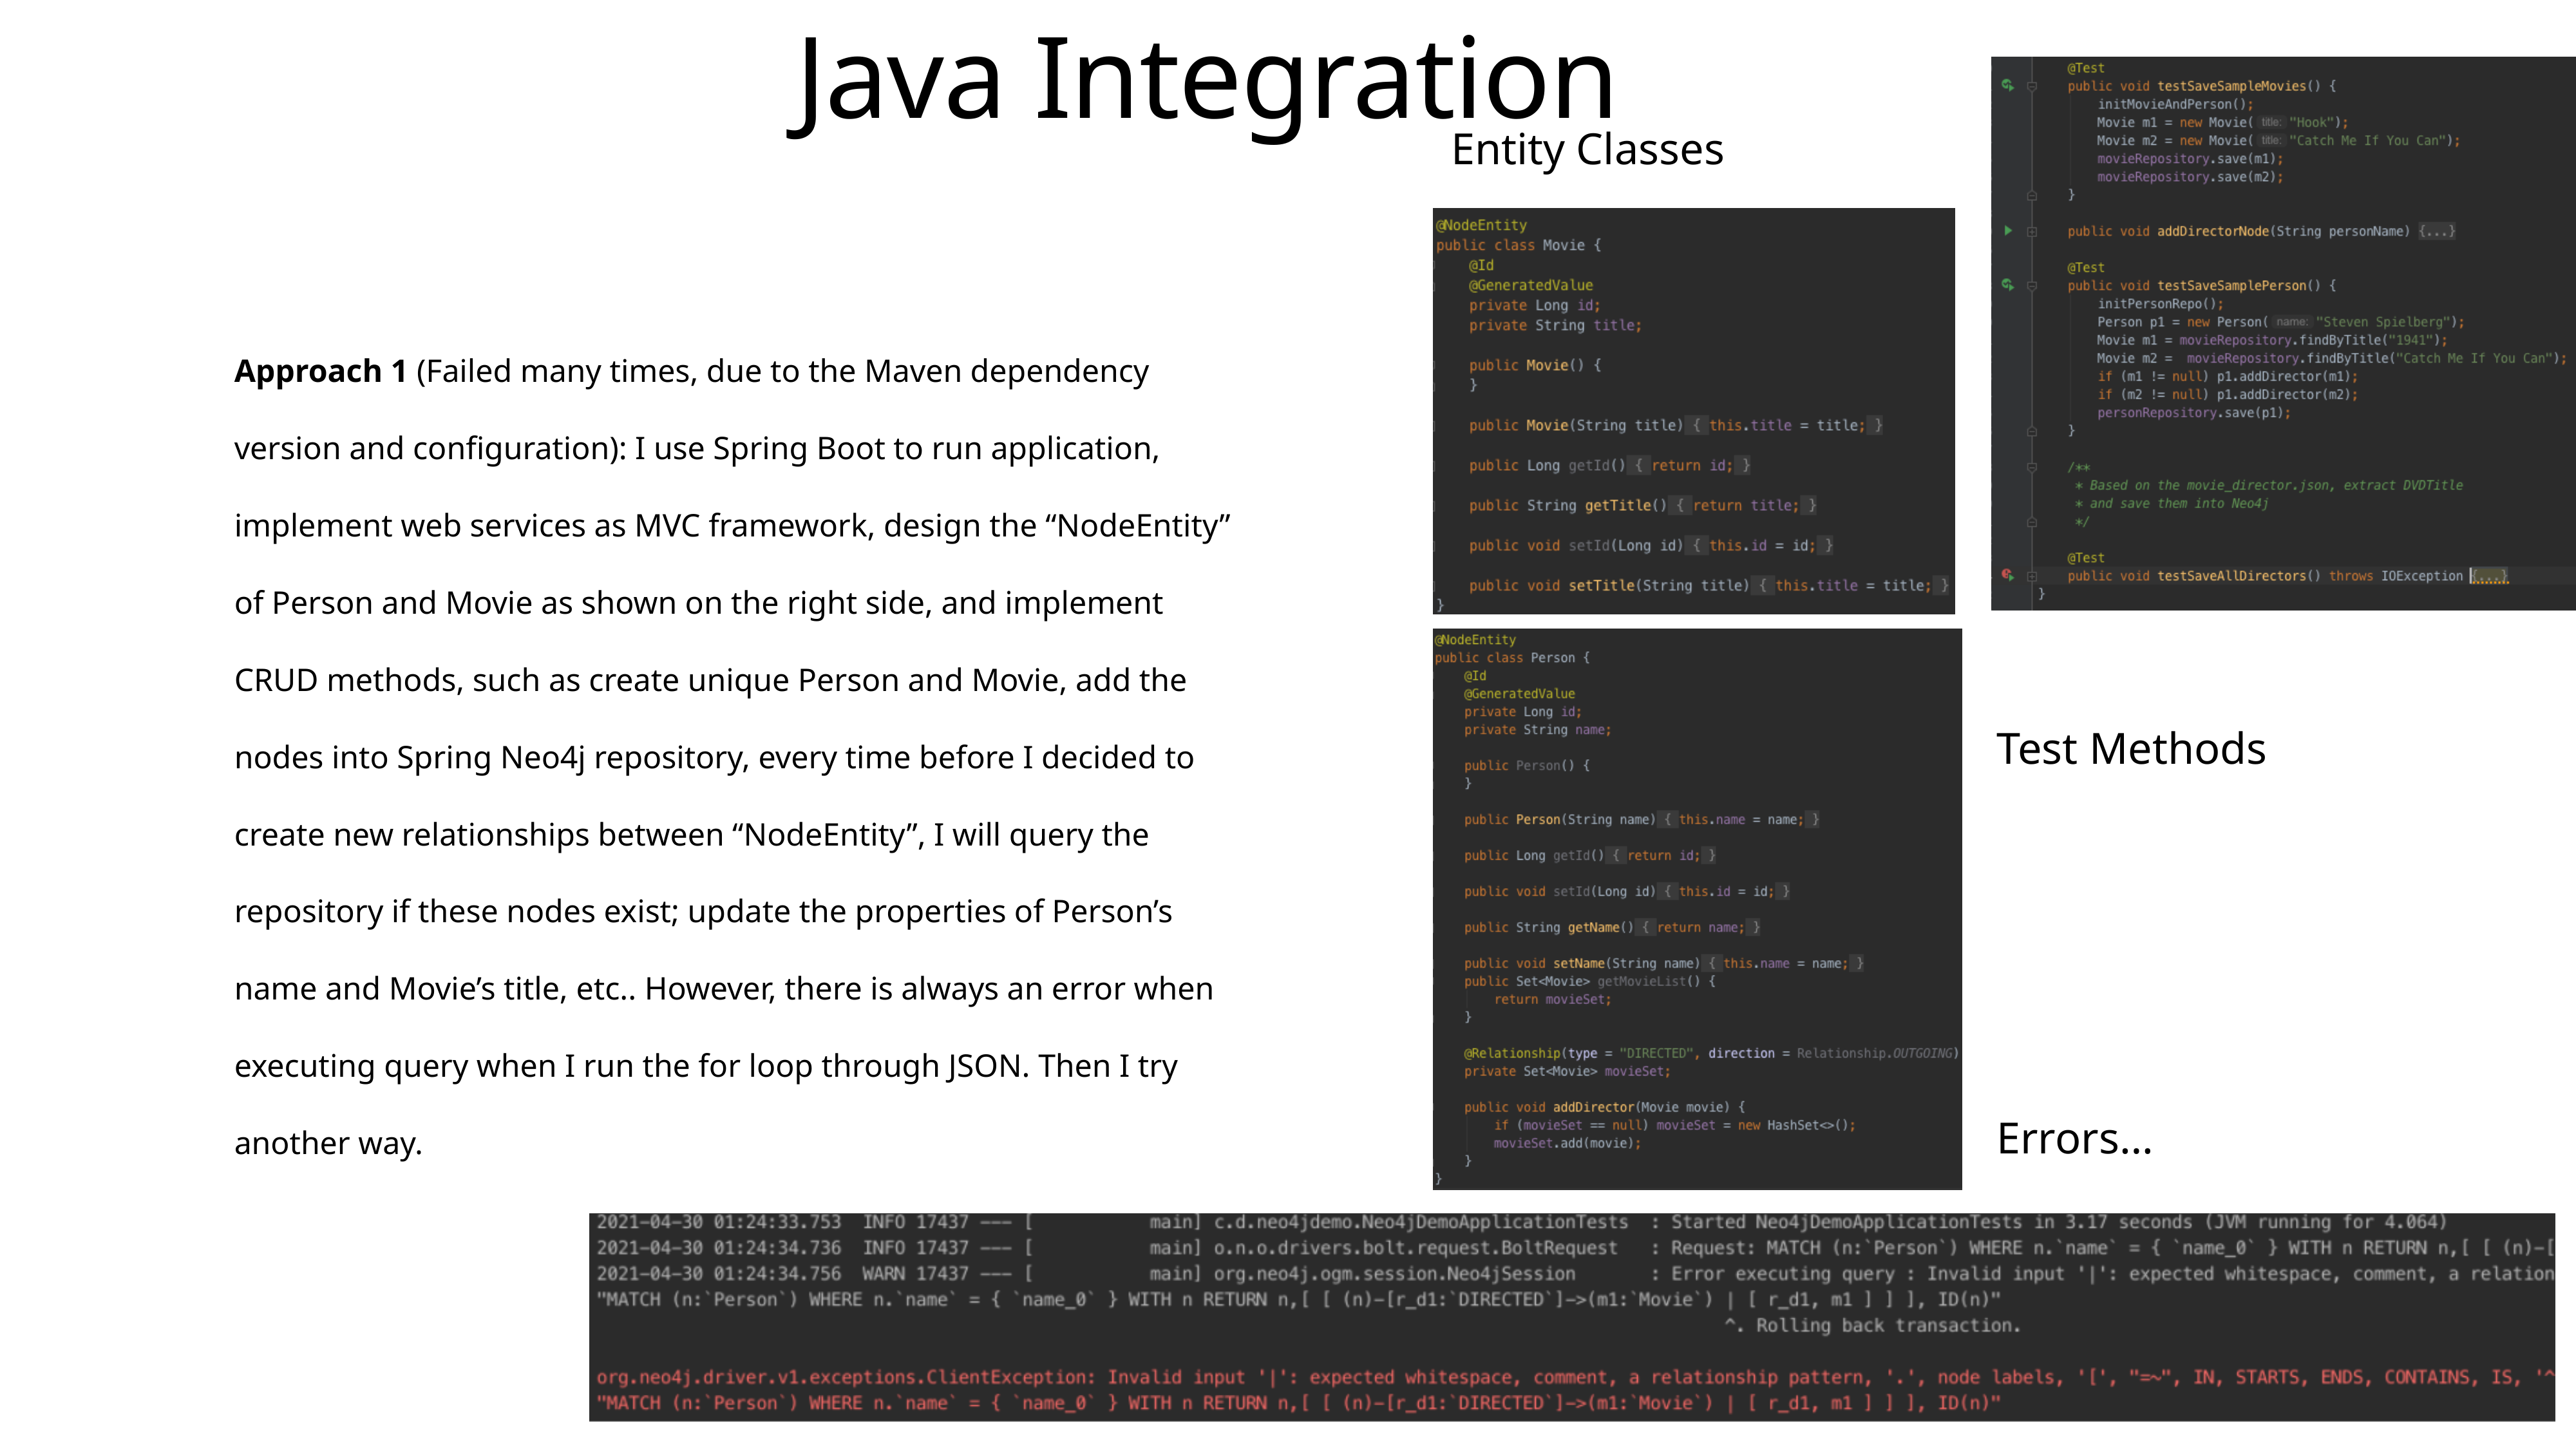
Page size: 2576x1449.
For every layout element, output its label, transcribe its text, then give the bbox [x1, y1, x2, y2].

picture [1433, 208, 1955, 614]
picture [1433, 629, 1963, 1190]
picture [589, 1213, 2556, 1423]
text_box Errors… [1991, 1111, 2356, 1169]
text_box Approach 1 (Failed many times, due to the Maven dependency version and configuration): I use Spring Boot to run application, implement web services as MVC framework, design the “NodeEntity” of Person and Movie as shown on the right side, and implement CRUD methods, such as create unique Person and Movie, add the nodes into Spring Neo4j repository, every time before I decided to create new relationships between “NodeEntity”, I will query the repository if these nodes exist; update the properties of Person’s name and Movie’s title, etc.. However, there is always an error when executing query when I run the for loop through JSON. Then I try another way. [229, 321, 1253, 1182]
text_box Test Methods [1991, 721, 2356, 779]
picture [1991, 57, 2576, 611]
text_box Entity Classes [1445, 122, 1811, 180]
title Java Integration [48, 25, 2367, 209]
